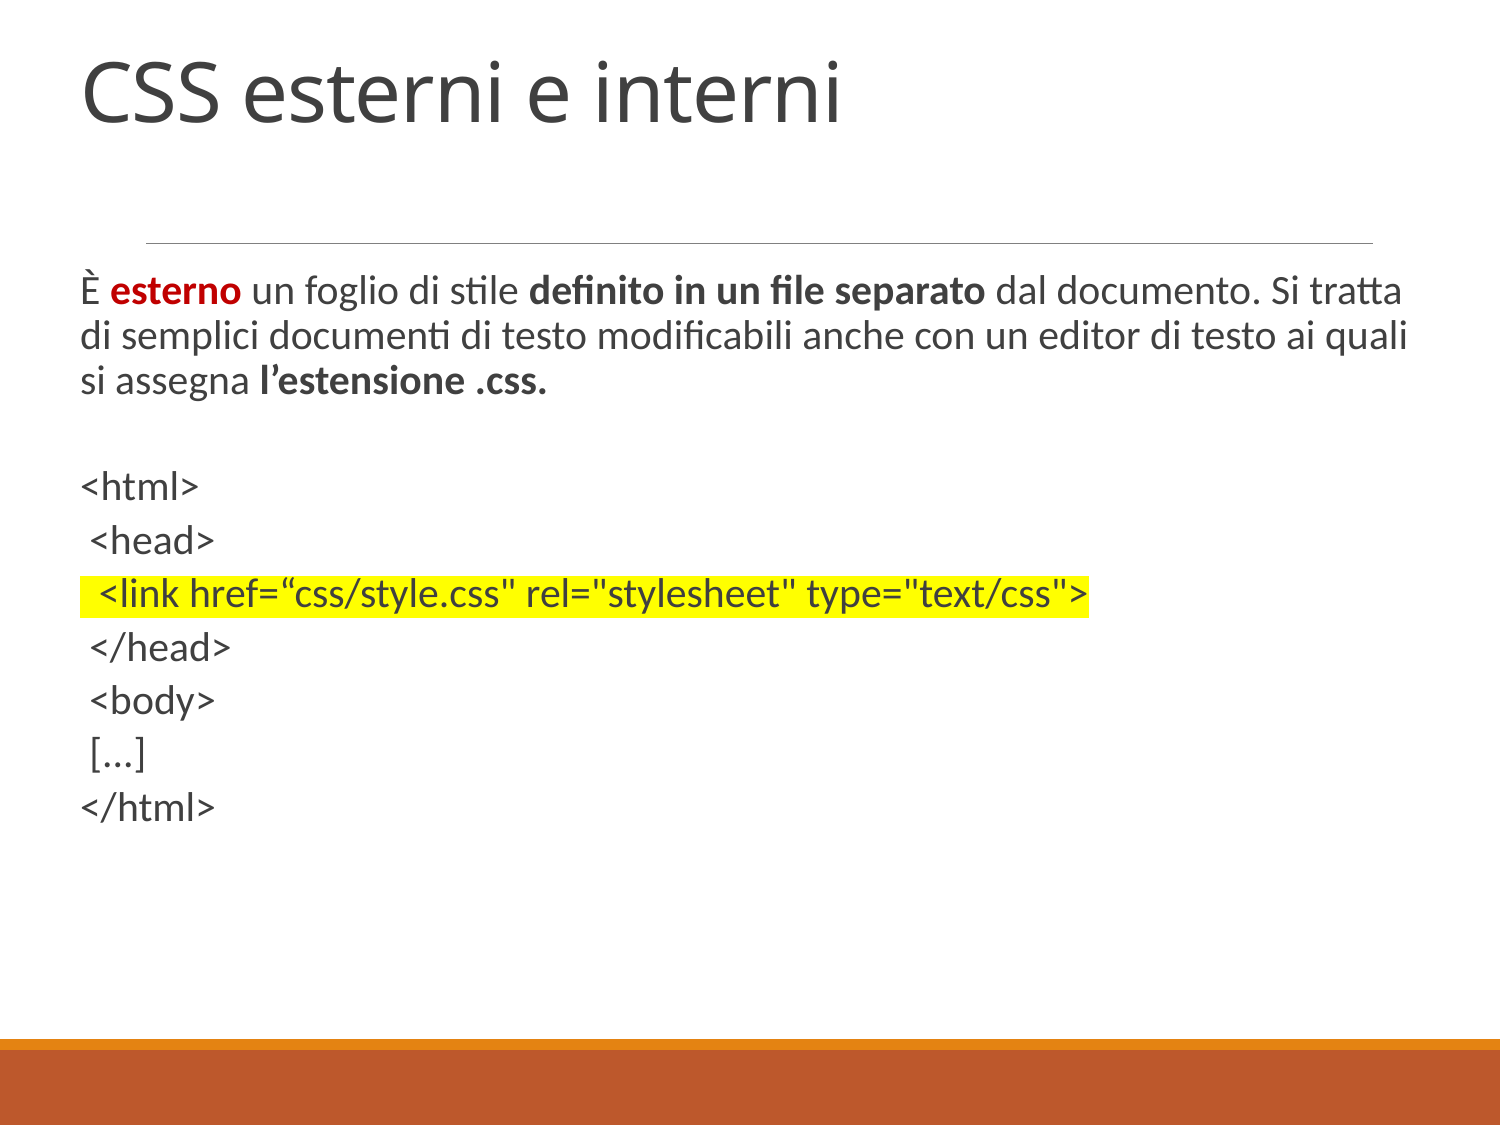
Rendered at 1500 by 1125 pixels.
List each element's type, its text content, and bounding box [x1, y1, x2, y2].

list È esterno un foglio di stile definito in un file separato dal documento. Si tratta di semplici documenti di testo modificabili anche con un editor di testo ai quali si assegna l’estensione .css. <html> <head> <link href=“css/style.css" rel="stylesheet" type="text/css"> </head> <body> [...] </html> [64, 260, 1424, 1000]
title CSS esterni e interni [64, 47, 1424, 244]
